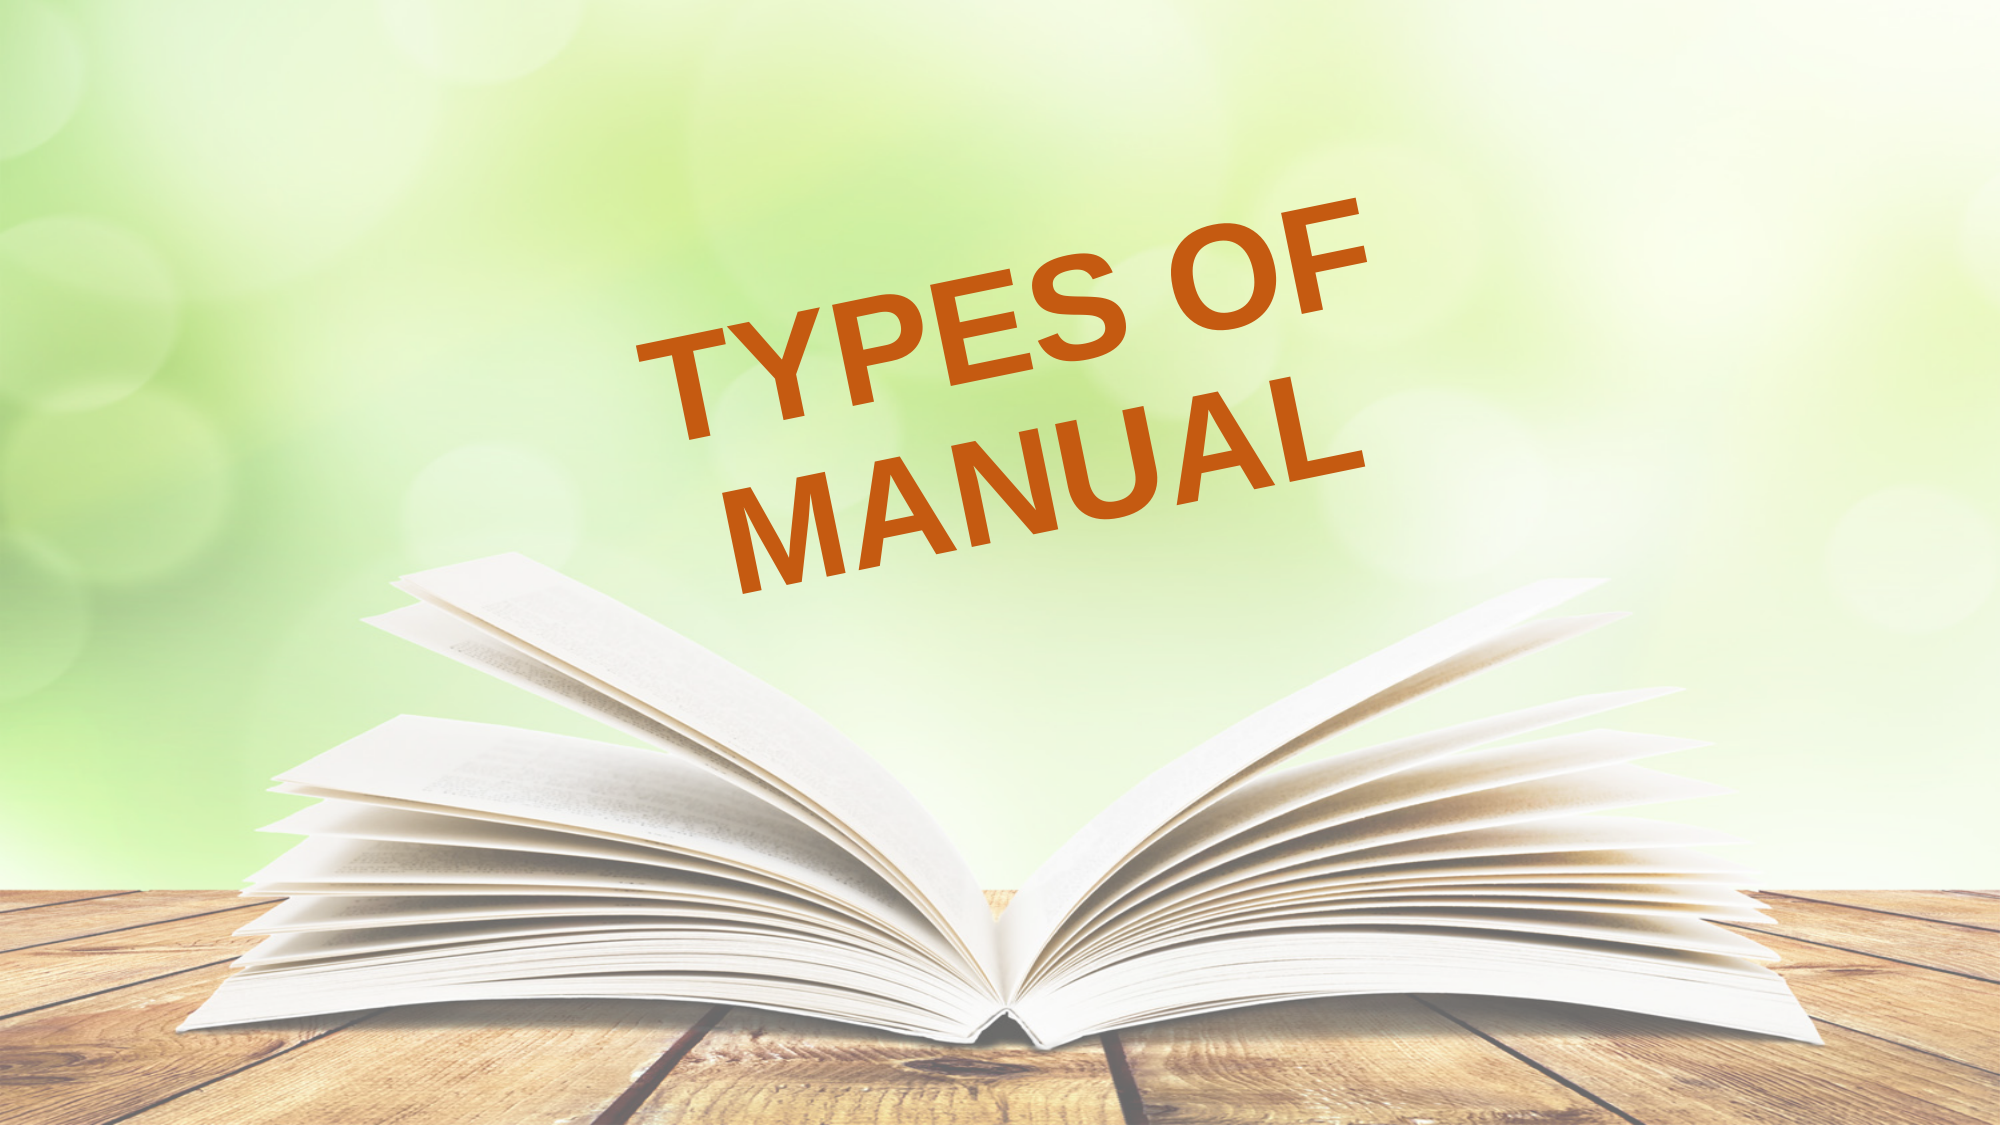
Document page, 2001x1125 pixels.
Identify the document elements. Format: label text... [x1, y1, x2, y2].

title TYPES OF MANUAL [291, 29, 1760, 778]
